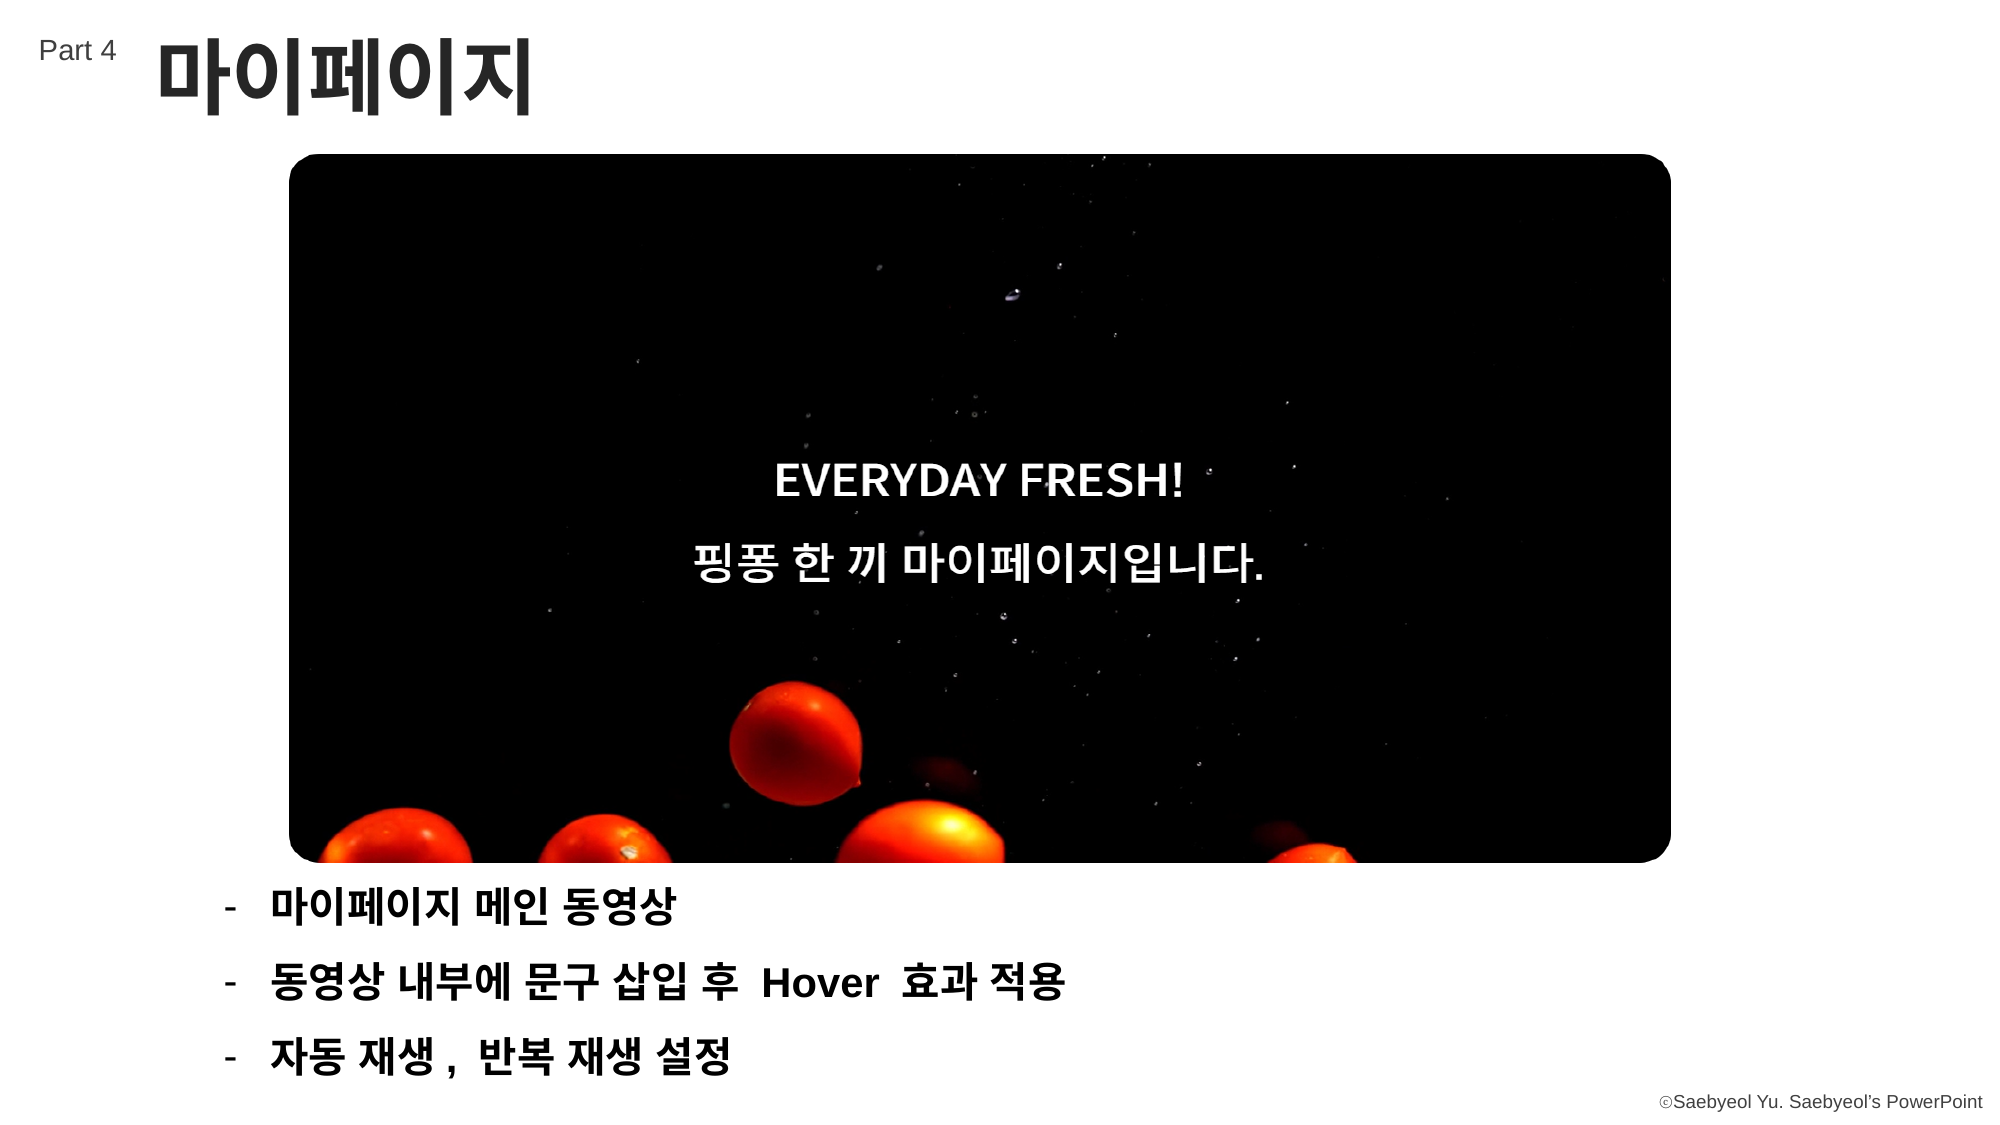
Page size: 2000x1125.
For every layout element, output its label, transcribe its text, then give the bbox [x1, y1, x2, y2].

text_box 마이페이지 메인 동영상 동영상 내부에 문구 삽입 후 Hover 효과 적용 자동 재생, 반복 재생 설정 [208, 798, 1354, 1125]
picture [254, 134, 1700, 886]
text_box 마이페이지 [140, 17, 776, 133]
text_box Part 4 [23, 23, 134, 74]
